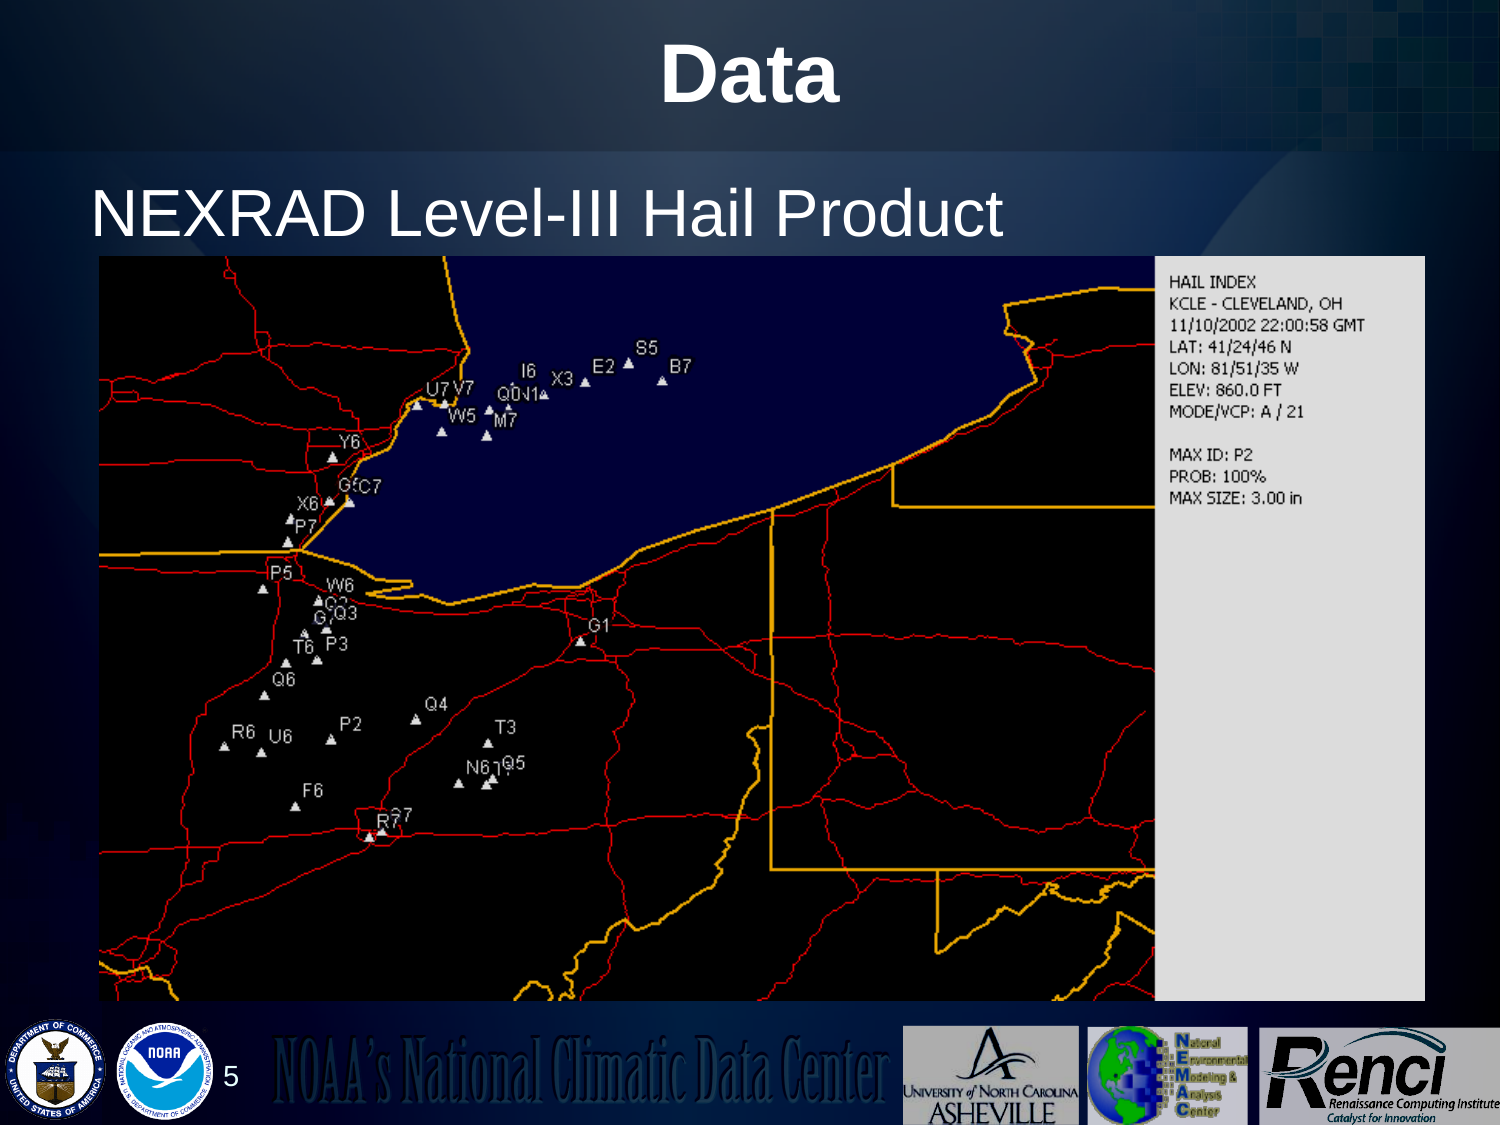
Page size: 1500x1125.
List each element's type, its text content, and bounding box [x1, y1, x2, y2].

picture [99, 256, 1426, 1002]
picture [112, 1018, 217, 1123]
list NEXRAD Level-III Hail Product [74, 162, 1426, 1006]
title Data [74, 12, 1426, 126]
picture [0, 1015, 110, 1125]
